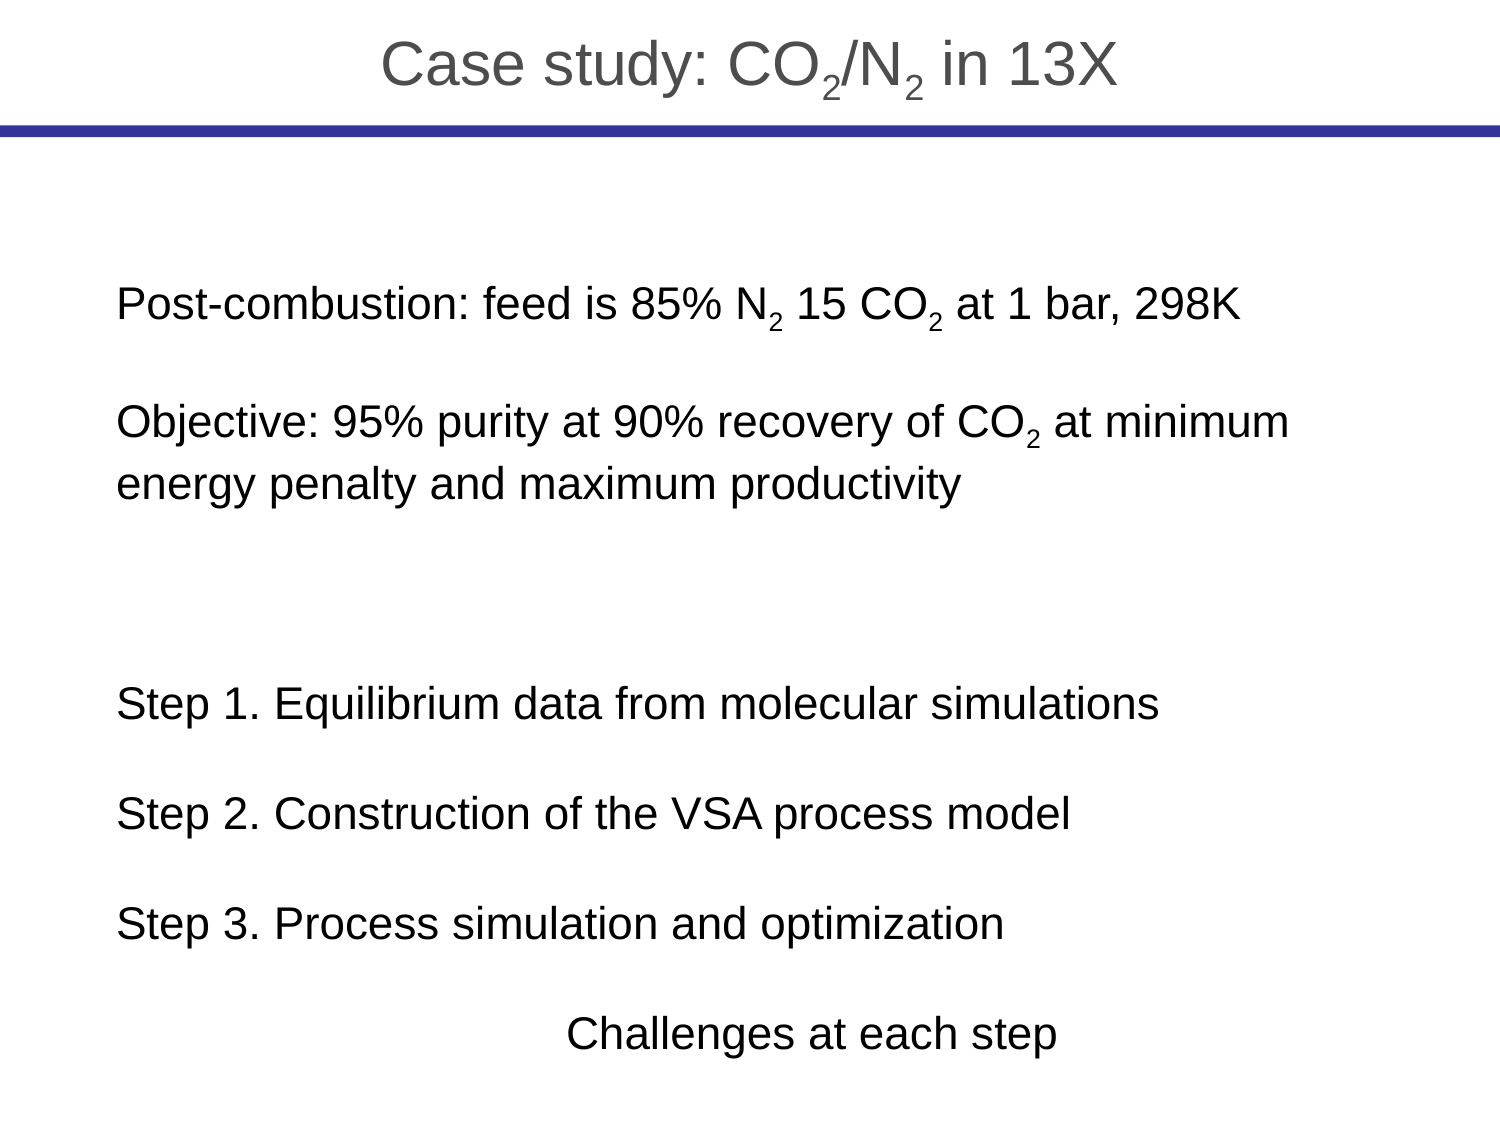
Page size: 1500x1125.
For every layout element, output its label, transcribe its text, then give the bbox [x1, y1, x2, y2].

text_box [0, 125, 1500, 138]
text_box Case study: CO2/N2 in 13X [0, 10, 1500, 120]
text_box Post-combustion: feed is 85% N2 15 CO2 at 1 bar, 298K Objective: 95% purity at 90% recovery of CO2 at minimum energy penalty and maximum productivity Step 1. Equilibrium data from molecular simulations Step 2. Construction of the VSA process model Step 3. Process simulation and optimization Challenges at each step [101, 266, 1306, 1121]
